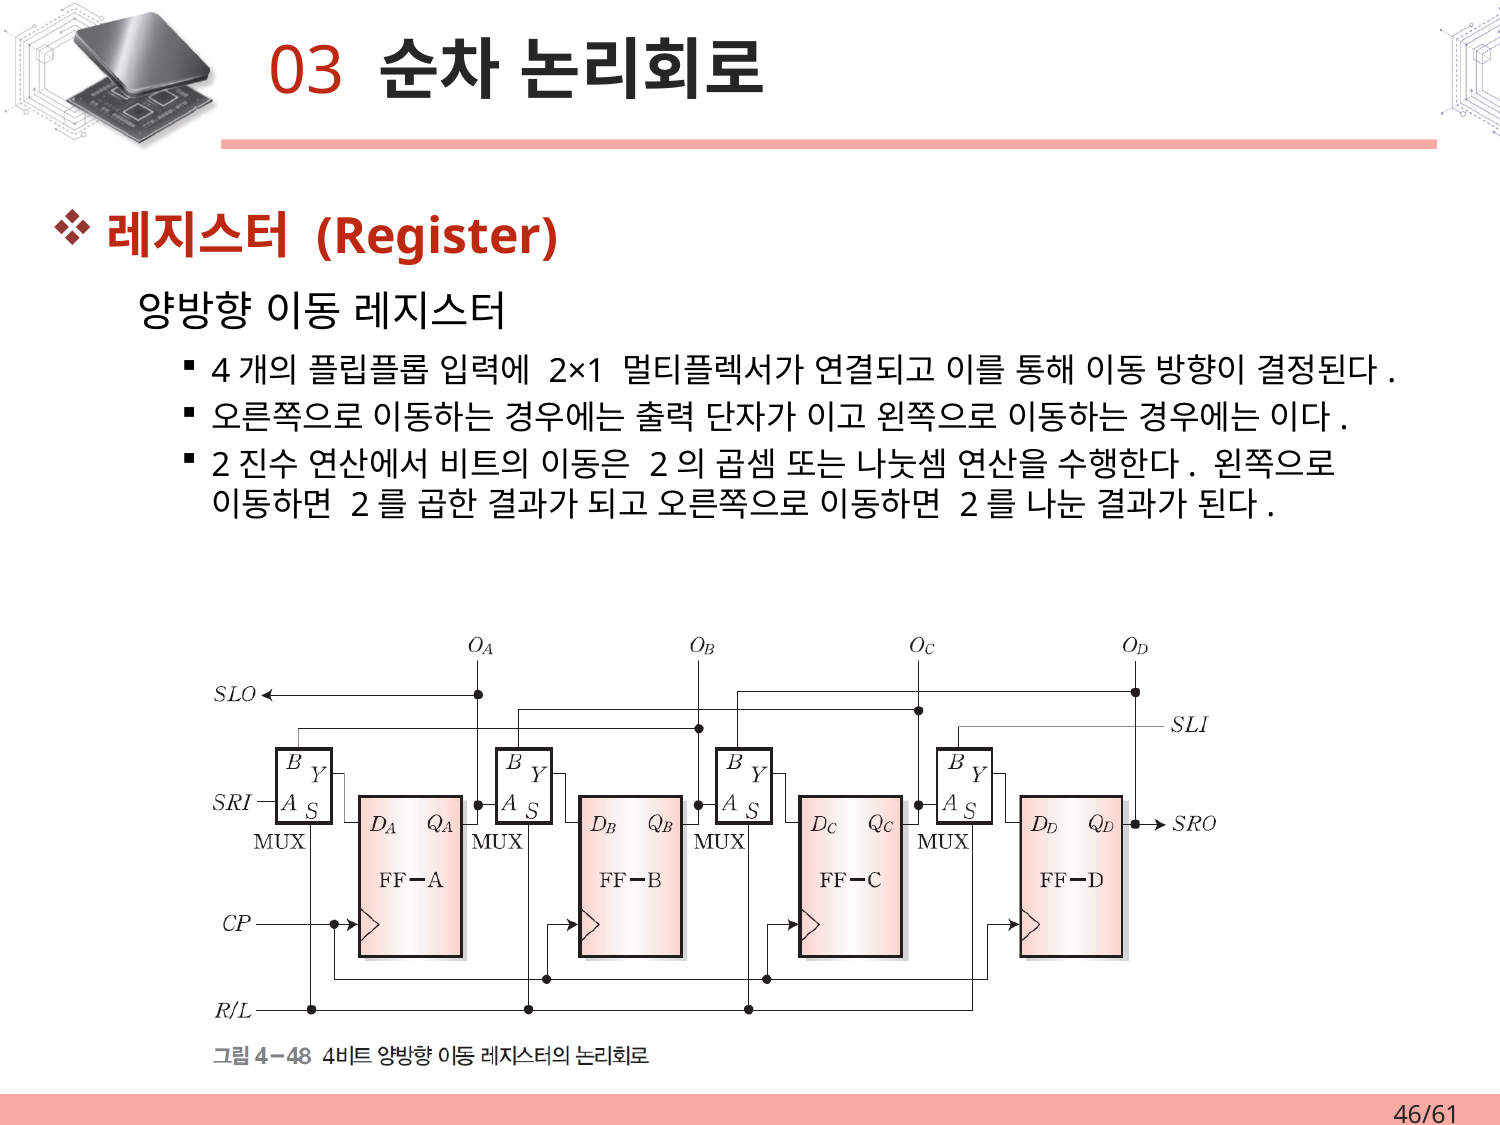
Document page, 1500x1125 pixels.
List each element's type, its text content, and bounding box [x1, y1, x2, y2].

picture [1437, 0, 1500, 154]
text_box 03 순차 논리회로 [253, 19, 1414, 115]
picture [0, 1, 221, 155]
picture [206, 633, 1223, 1071]
